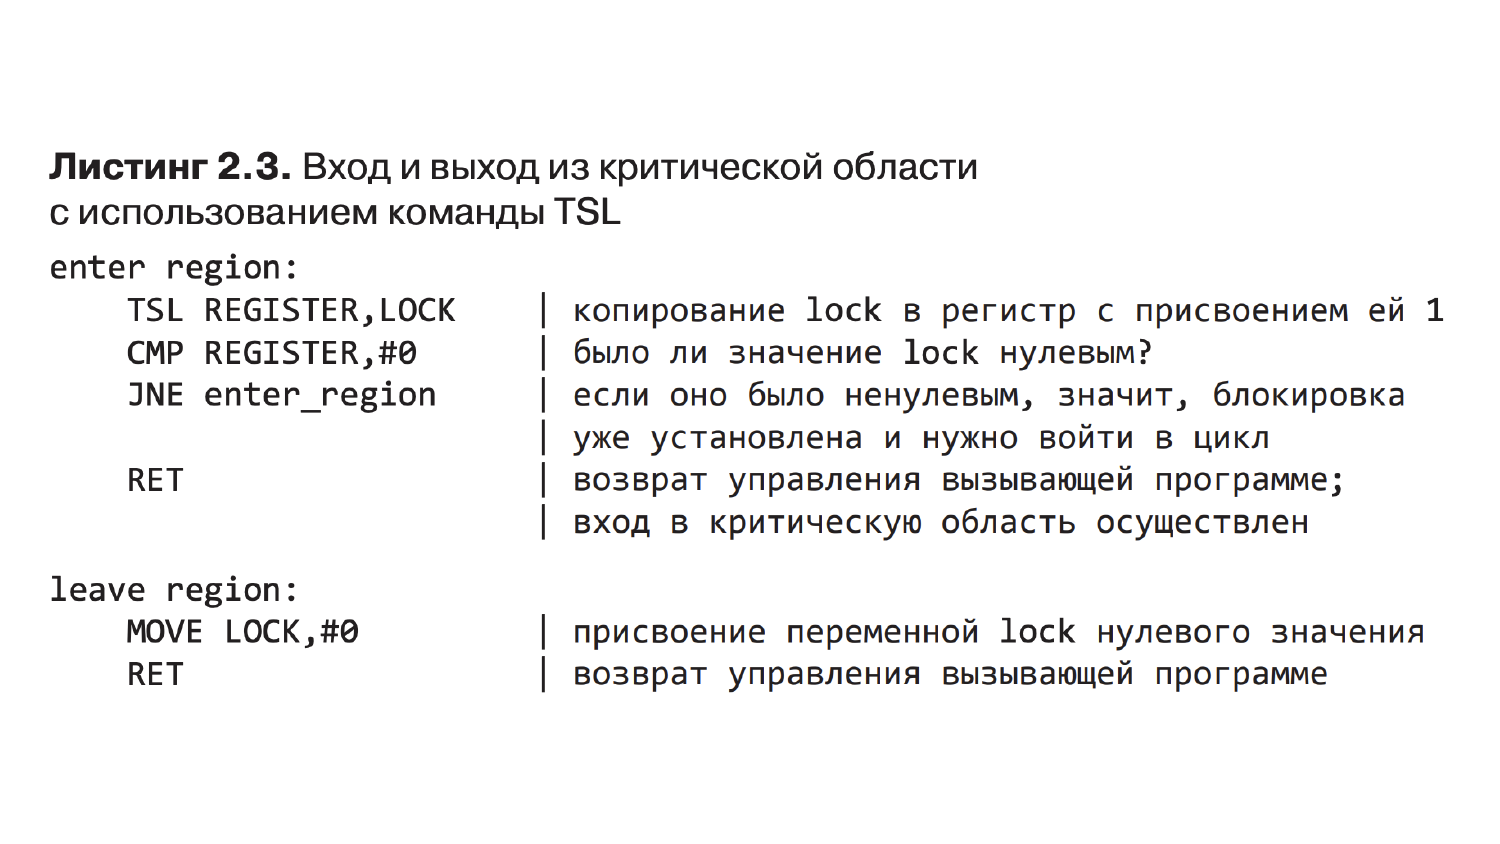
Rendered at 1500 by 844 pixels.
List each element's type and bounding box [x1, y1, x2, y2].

picture [24, 137, 1476, 706]
